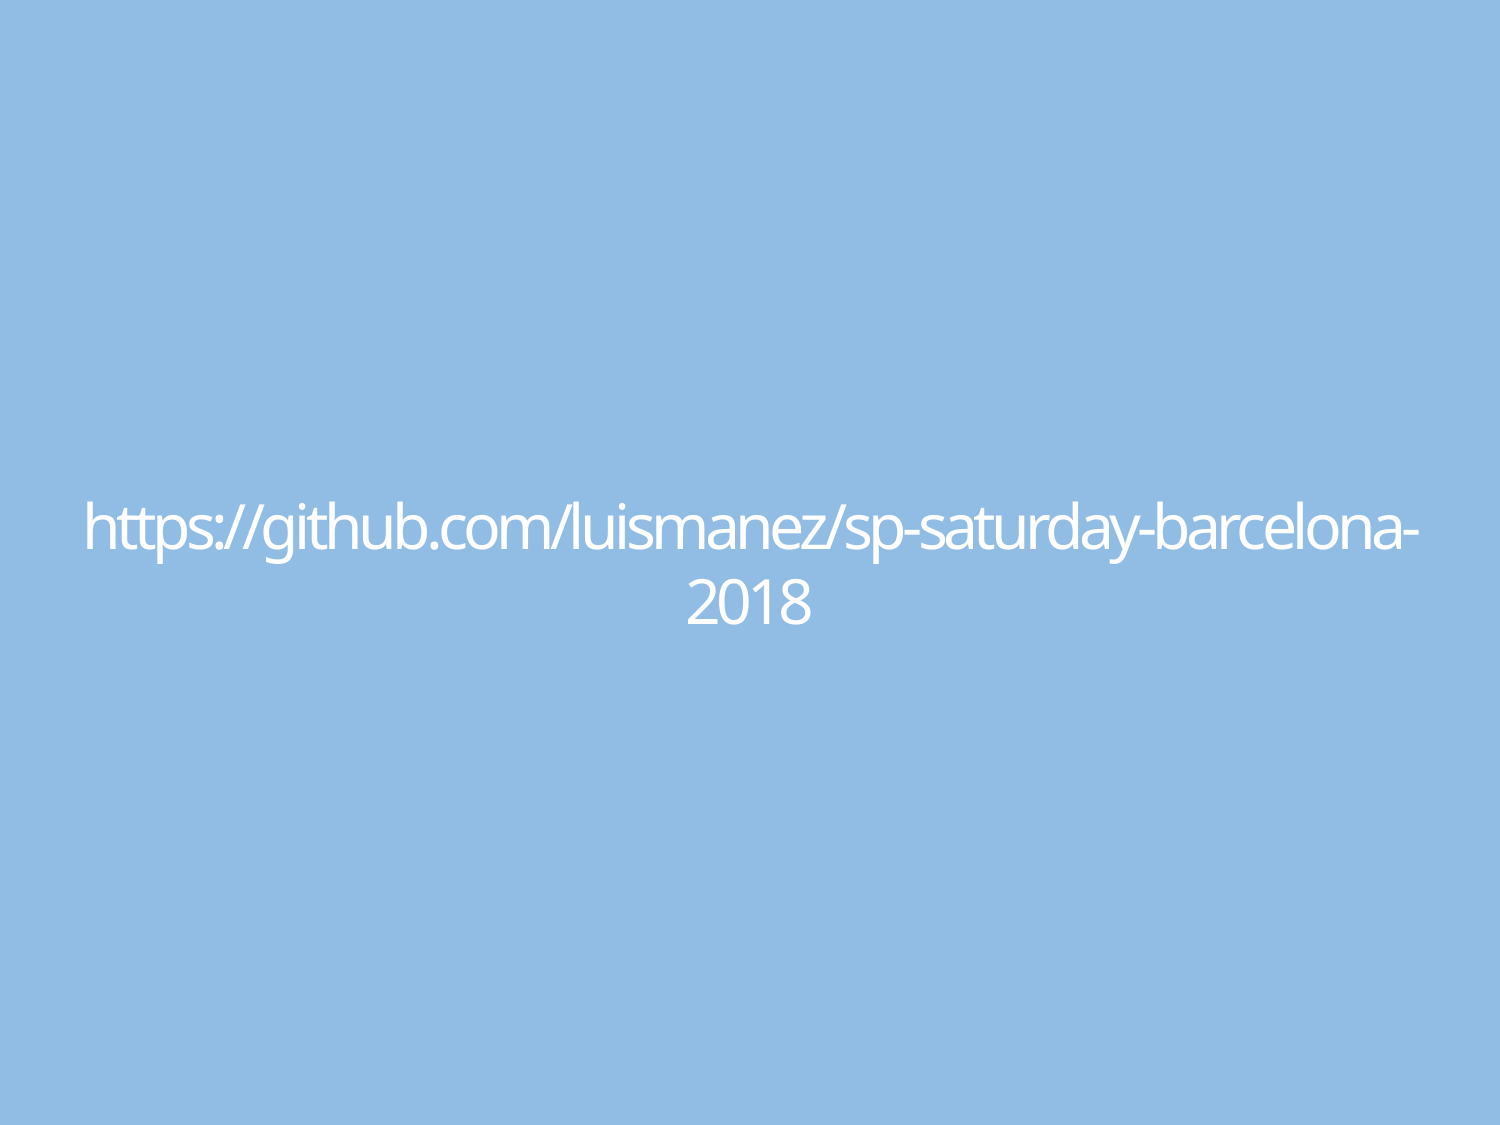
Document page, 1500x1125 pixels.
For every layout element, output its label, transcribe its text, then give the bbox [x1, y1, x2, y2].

title https://github.com/luismanez/sp-saturday-barcelona-2018 [63, 462, 1436, 663]
